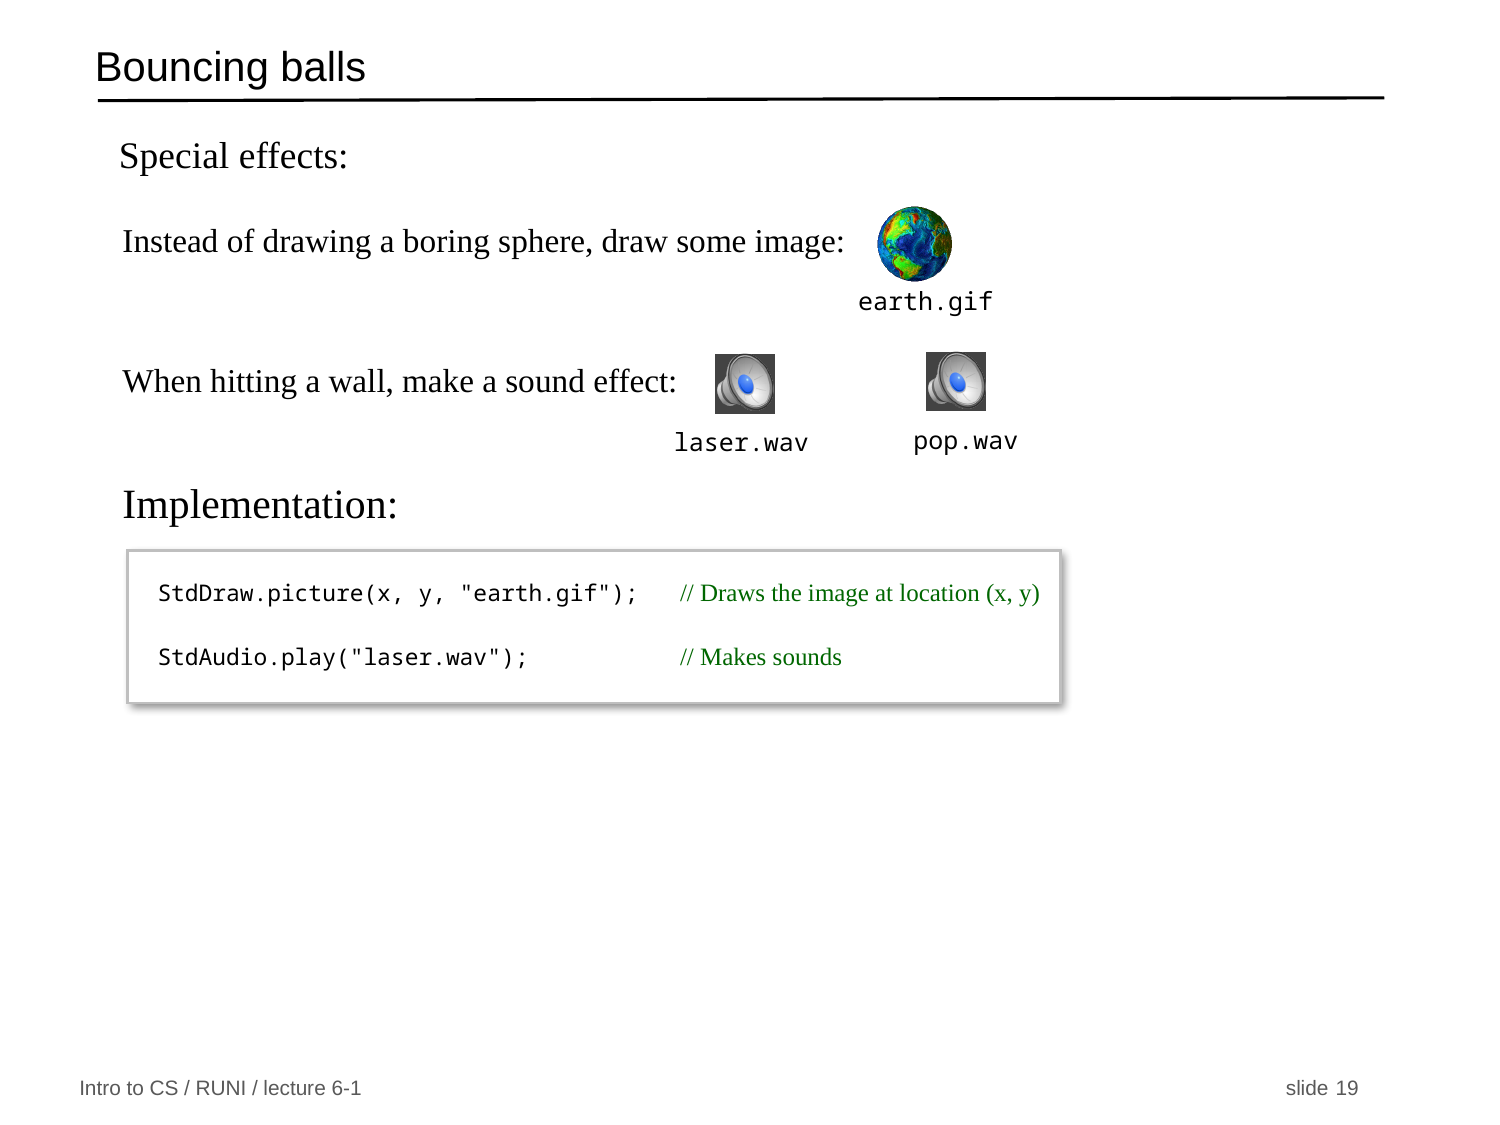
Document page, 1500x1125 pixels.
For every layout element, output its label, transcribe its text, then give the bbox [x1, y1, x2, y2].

text_box Special effects: [85, 123, 836, 184]
text_box pop.wav [898, 417, 1034, 463]
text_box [847, 199, 1005, 324]
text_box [107, 469, 1408, 704]
picture [925, 350, 988, 413]
picture [714, 352, 777, 415]
list Instead of drawing a boring sphere, draw some image: When hitting a wall, make a sound effect: [107, 211, 1408, 436]
title Bouncing balls [79, 33, 1371, 109]
text_box laser.wav [659, 418, 824, 464]
